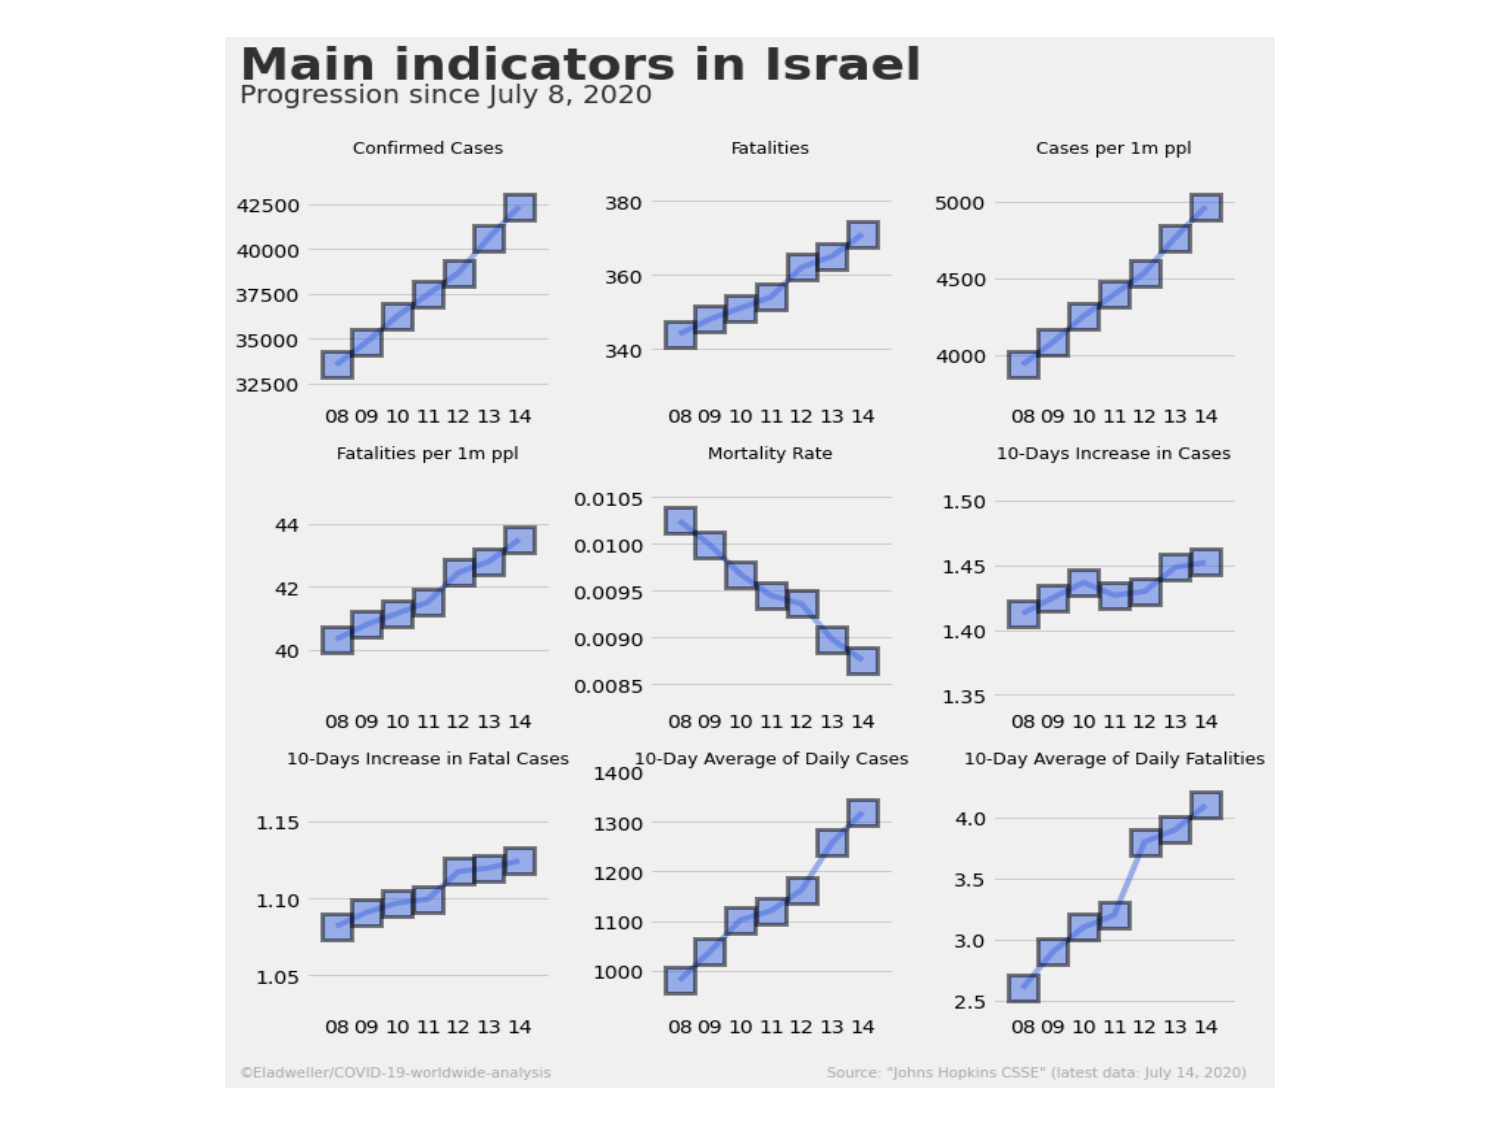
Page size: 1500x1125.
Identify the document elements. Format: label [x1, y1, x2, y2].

picture [224, 37, 1276, 1088]
